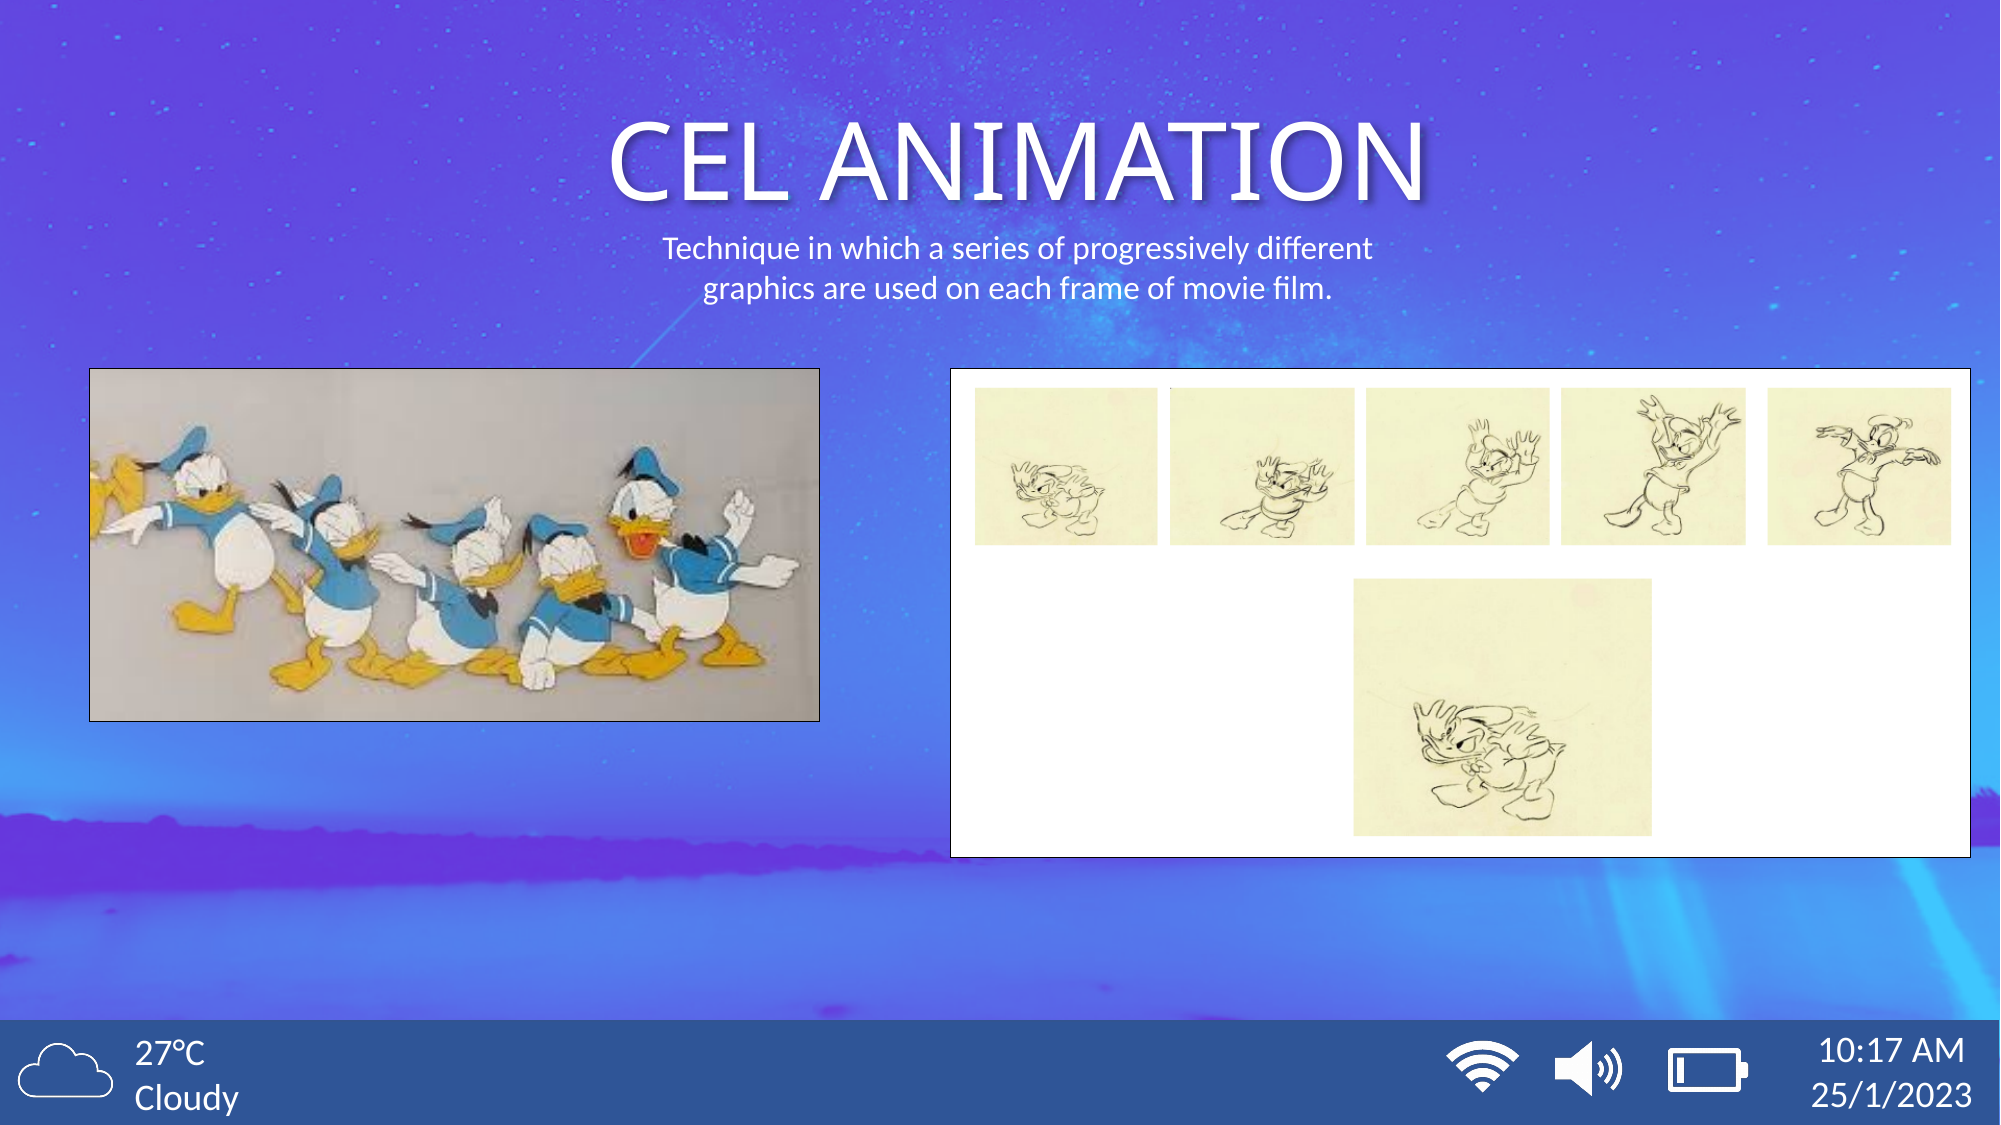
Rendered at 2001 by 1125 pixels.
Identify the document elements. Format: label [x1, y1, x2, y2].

text_box [0, 1012, 1998, 1125]
picture [0, 0, 2000, 1125]
